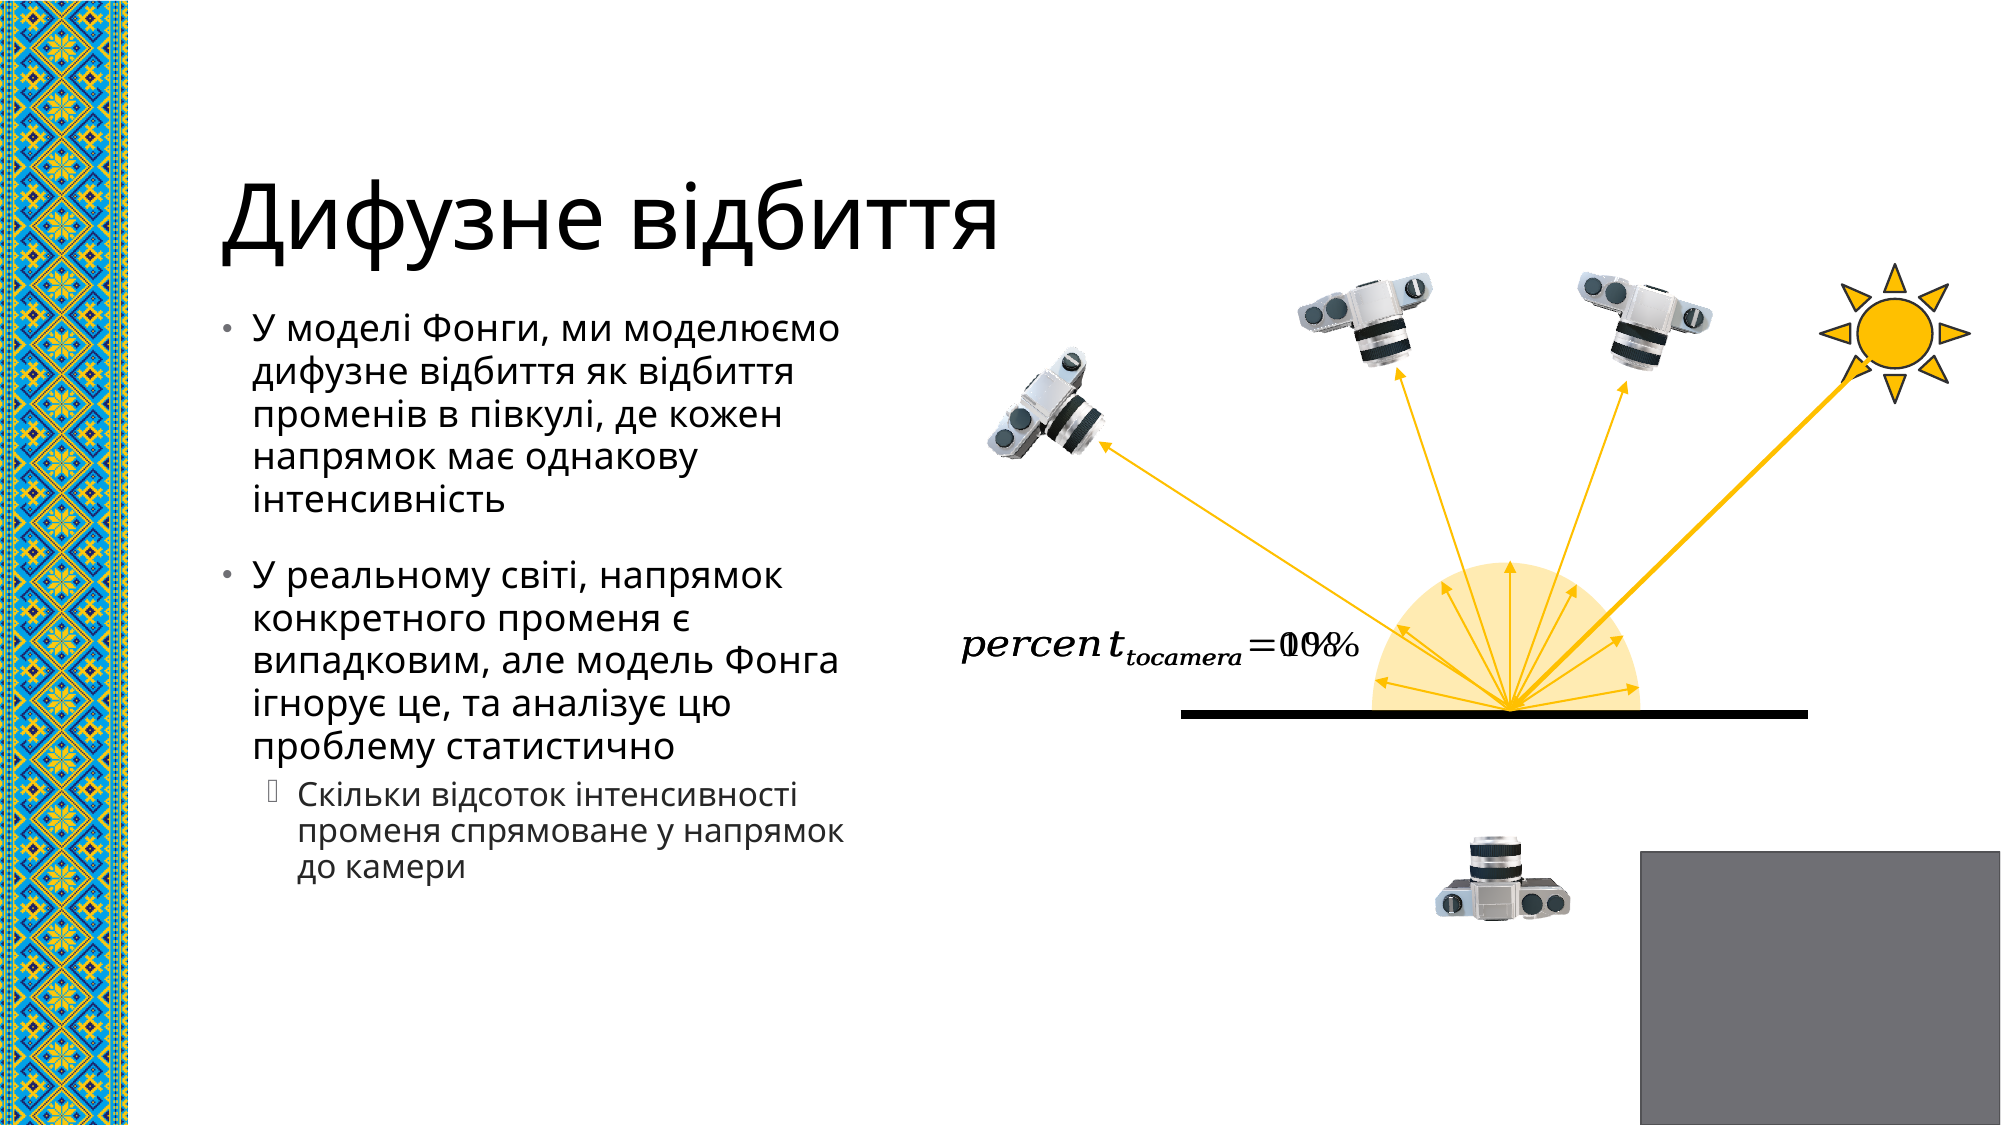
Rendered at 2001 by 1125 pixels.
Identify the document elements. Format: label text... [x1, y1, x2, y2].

picture [14, 809, 25, 830]
text_box [1917, 283, 1949, 313]
picture [22, 304, 44, 326]
picture [21, 956, 45, 978]
text_box [1883, 262, 1907, 294]
picture [99, 1105, 110, 1124]
picture [98, 334, 110, 355]
picture [0, 2, 11, 1124]
picture [21, 600, 45, 623]
picture [14, 393, 25, 415]
picture [79, 720, 102, 741]
picture [98, 690, 110, 711]
picture [22, 660, 44, 682]
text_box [1509, 380, 1627, 708]
title Дифузне відбиття [206, 60, 1797, 278]
picture [98, 868, 110, 889]
text_box [1883, 373, 1907, 405]
picture [21, 185, 45, 208]
picture [78, 8, 102, 29]
picture [22, 1075, 44, 1097]
picture [21, 1016, 45, 1038]
picture [79, 126, 101, 148]
picture [99, 37, 110, 59]
picture [14, 512, 25, 533]
picture [98, 97, 110, 118]
picture [22, 541, 44, 563]
picture [22, 719, 44, 741]
picture [30, 2, 93, 1124]
picture [120, 2, 128, 1124]
text_box [1938, 322, 1972, 345]
picture [79, 1076, 101, 1096]
picture [78, 779, 102, 800]
picture [22, 482, 44, 504]
picture [14, 690, 26, 711]
picture [99, 156, 110, 177]
picture [14, 334, 25, 355]
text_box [1509, 355, 1873, 711]
picture [1291, 266, 1454, 388]
text_box [1856, 297, 1934, 370]
picture [21, 7, 45, 30]
picture [79, 304, 101, 326]
picture [14, 1105, 25, 1124]
text_box [1917, 354, 1949, 384]
picture [79, 364, 102, 385]
picture [99, 571, 110, 592]
picture [21, 422, 45, 445]
picture [78, 957, 102, 978]
picture [99, 393, 110, 415]
picture [99, 453, 110, 474]
picture [99, 631, 110, 652]
picture [981, 340, 1137, 497]
picture [14, 631, 25, 652]
picture [22, 67, 44, 89]
picture [21, 778, 45, 800]
picture [14, 987, 25, 1008]
list У моделі Фонги, ми моделюємо дифузне відбиття як відбиття променів в півкулі, де кожен напрямок має однакову інтенсивність У реальному світі, напрямок конкретного променя є випадковим, але модель Фонга ігнорує це, та аналізує цю проблему статистично Скільки відсоток інтенсивності променя спрямоване у напрямок до камери [206, 299, 889, 1014]
picture [98, 512, 110, 533]
picture [14, 749, 25, 770]
picture [99, 987, 110, 1008]
picture [22, 838, 44, 860]
picture [22, 363, 45, 385]
picture [79, 898, 101, 919]
picture [14, 97, 25, 118]
picture [99, 749, 110, 770]
picture [98, 927, 110, 948]
picture [79, 660, 101, 681]
picture [78, 186, 102, 207]
picture [14, 275, 25, 296]
picture [99, 215, 110, 237]
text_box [1098, 441, 1389, 708]
picture [79, 482, 101, 504]
picture [1427, 824, 1577, 926]
picture [14, 927, 25, 948]
picture [79, 542, 101, 563]
picture [78, 245, 102, 266]
picture [78, 423, 102, 444]
picture [14, 1046, 25, 1067]
picture [14, 868, 26, 889]
picture [98, 1046, 110, 1067]
picture [14, 571, 25, 592]
picture [14, 453, 25, 474]
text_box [1632, 686, 1640, 711]
picture [79, 838, 101, 859]
picture [99, 809, 110, 830]
picture [78, 601, 102, 622]
text_box [1840, 283, 1873, 313]
picture [79, 1016, 102, 1037]
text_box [1396, 366, 1511, 711]
picture [22, 897, 44, 919]
picture [14, 156, 25, 177]
picture [21, 245, 45, 267]
picture [98, 275, 110, 296]
picture [14, 37, 25, 59]
picture [14, 215, 25, 237]
picture [1554, 264, 1720, 355]
picture [79, 67, 101, 89]
text_box [1818, 322, 1852, 345]
picture [22, 126, 44, 148]
